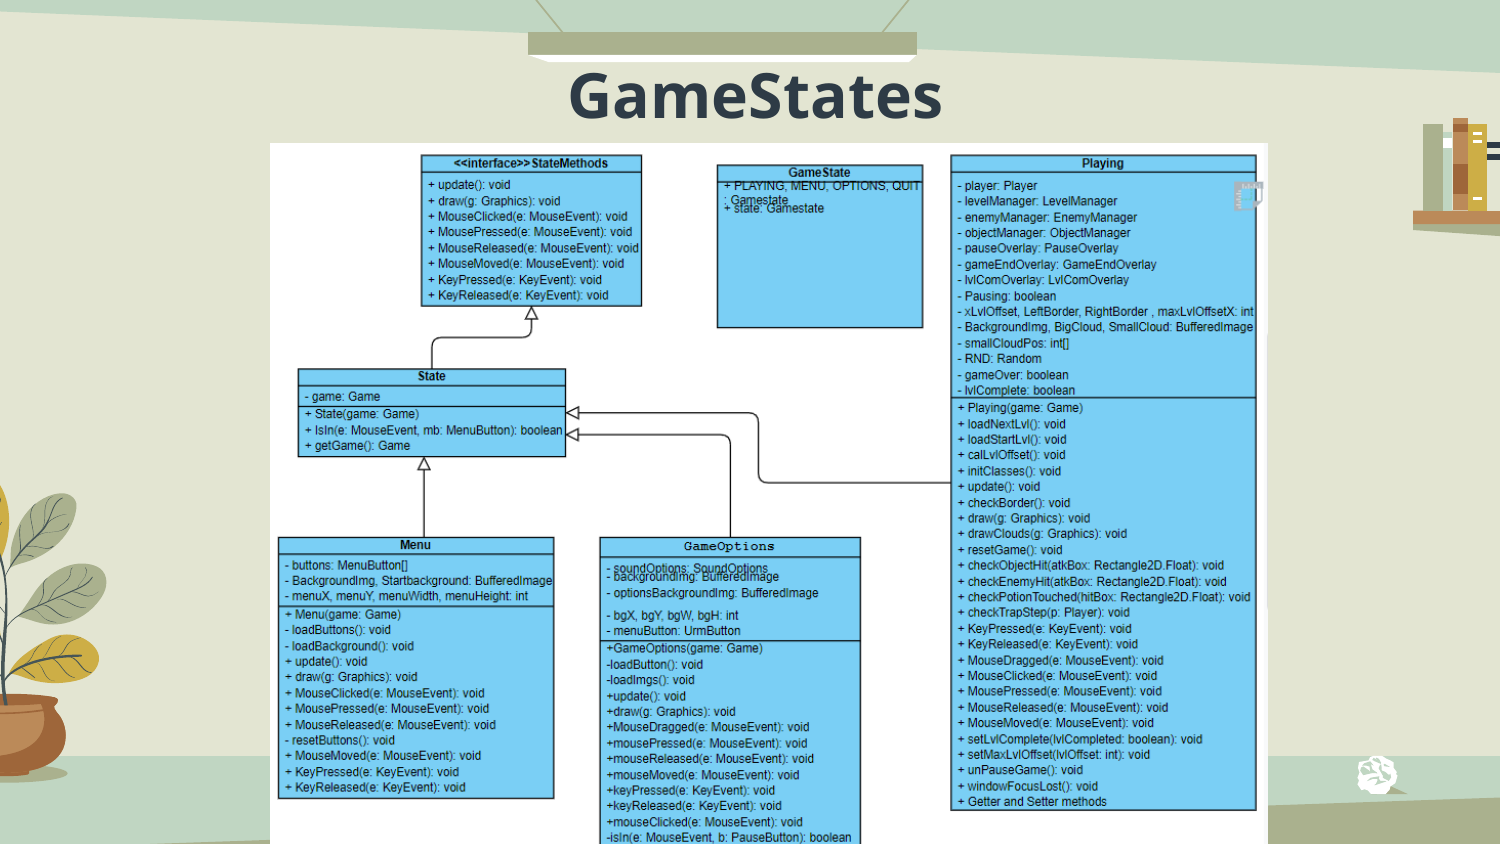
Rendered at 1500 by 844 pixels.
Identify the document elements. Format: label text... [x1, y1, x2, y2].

picture [270, 142, 1268, 844]
title GameStates [123, 59, 1388, 127]
